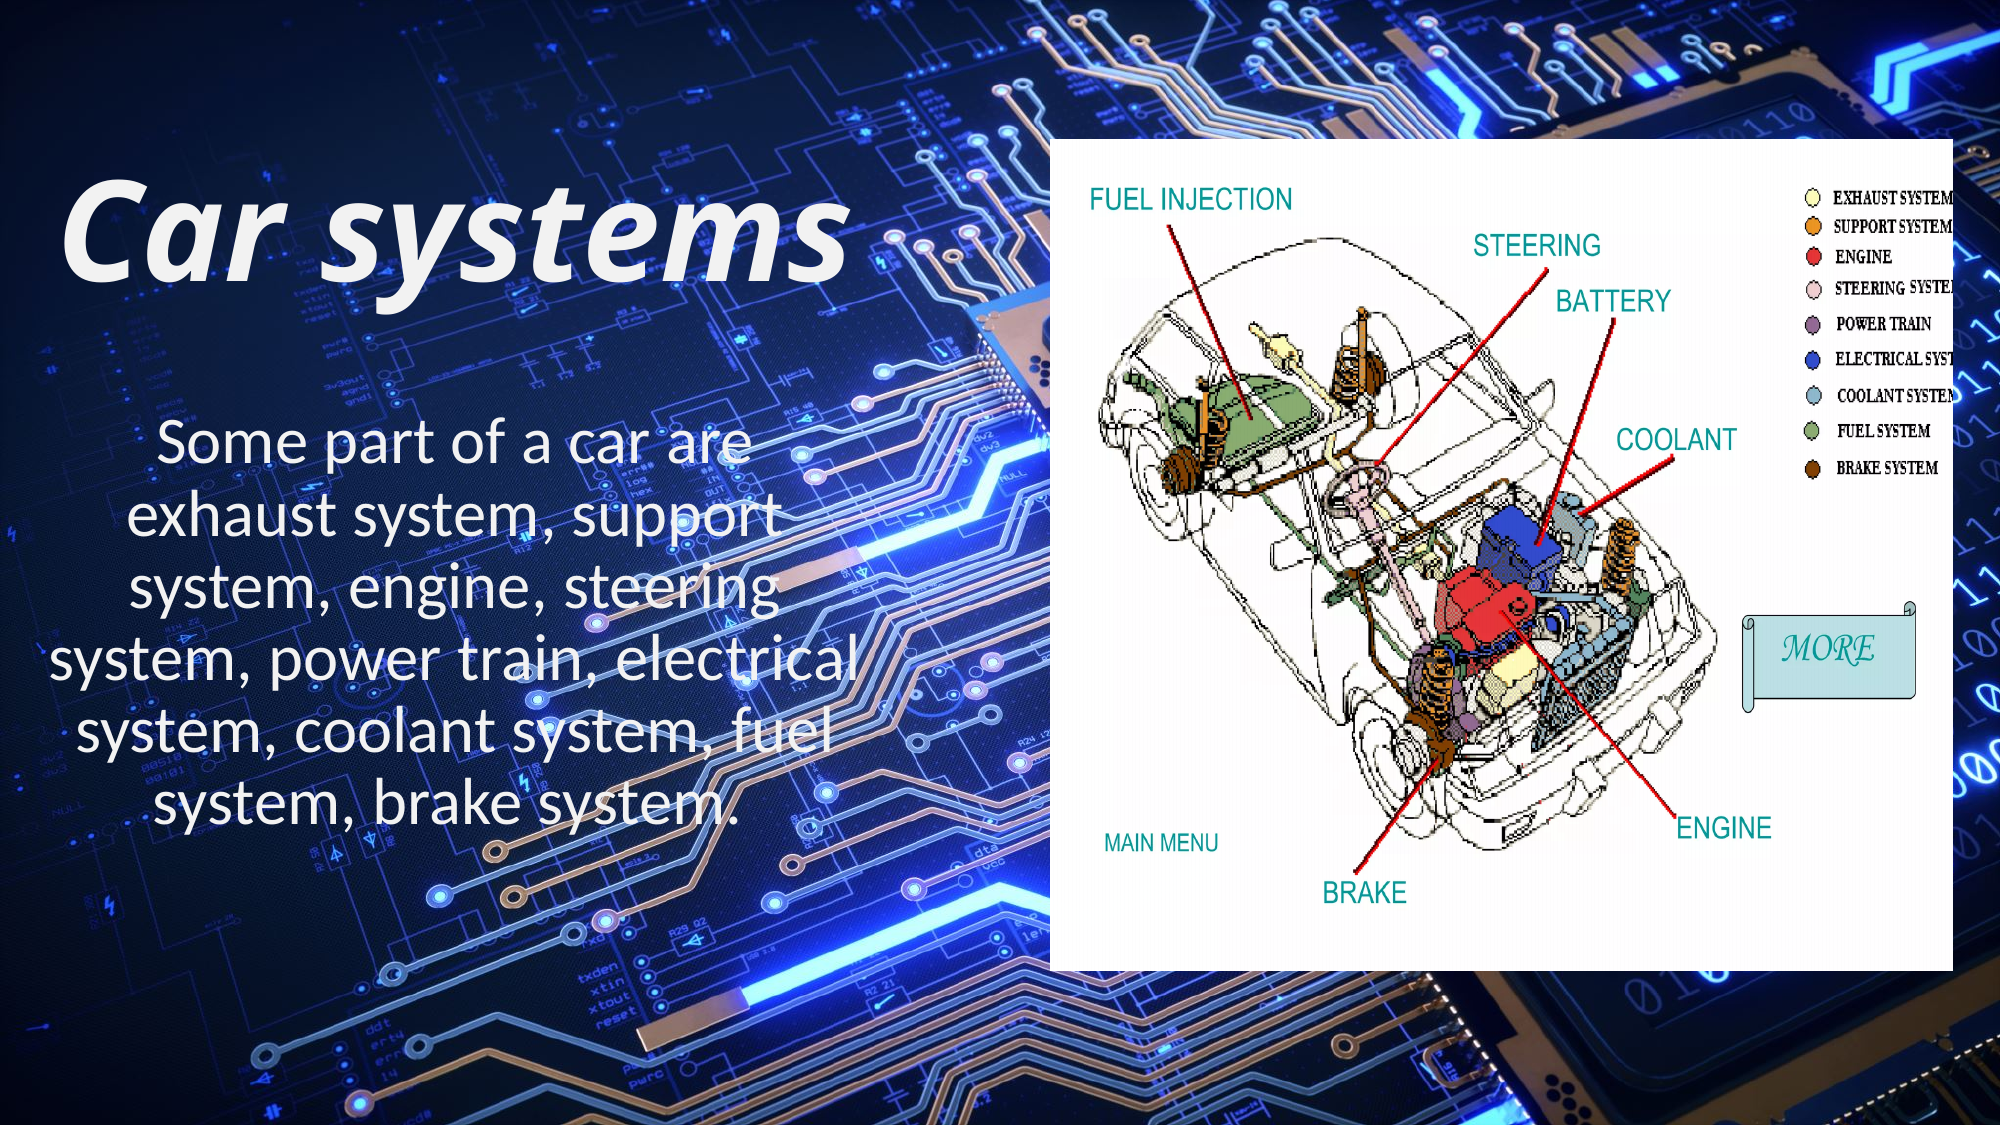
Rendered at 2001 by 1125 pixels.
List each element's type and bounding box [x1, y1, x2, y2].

picture [0, 0, 2000, 1125]
list [1049, 139, 1953, 972]
